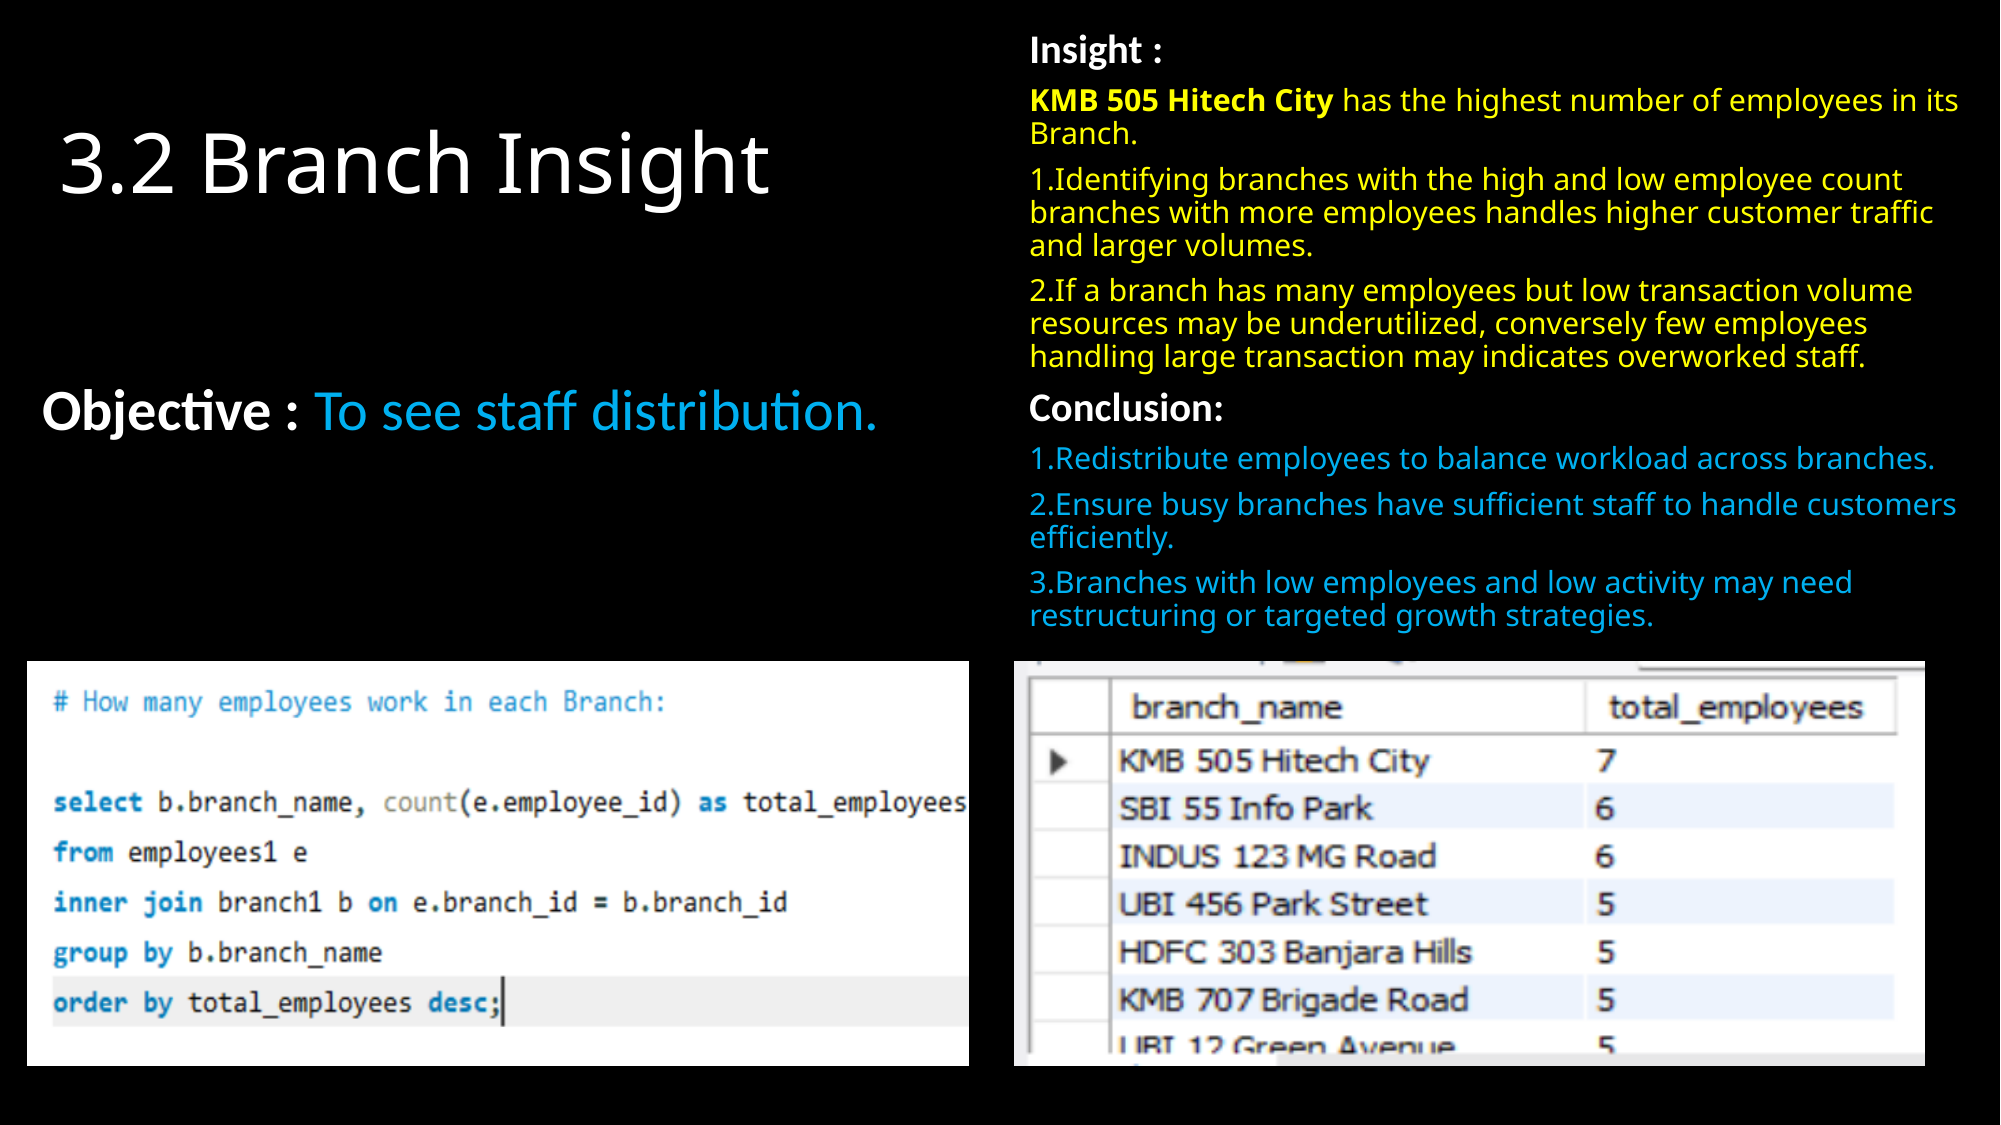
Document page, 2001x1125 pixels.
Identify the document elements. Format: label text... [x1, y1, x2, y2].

title 3.2 Branch Insight [44, 91, 836, 241]
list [1014, 661, 1924, 1066]
list Insight : KMB 505 Hitech City has the highest number of employees in its Branch. 1.Identifying branches with the high and low employee count branches with more employees handles higher customer traffic and larger volumes. 2.If a branch has many employees but low transaction volume resources may be underutilized, conversely few employees handling large transaction may indicates overworked staff. Conclusion: 1.Redistribute employees to balance workload across branches. 2.Ensure busy branches have sufficient staff to handle customers efficiently. 3.Branches with low employees and low activity may need restructuring or targeted growth strategies. [1014, 21, 1981, 642]
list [27, 661, 969, 1066]
list Objective : To see staff distribution. [27, 358, 934, 452]
